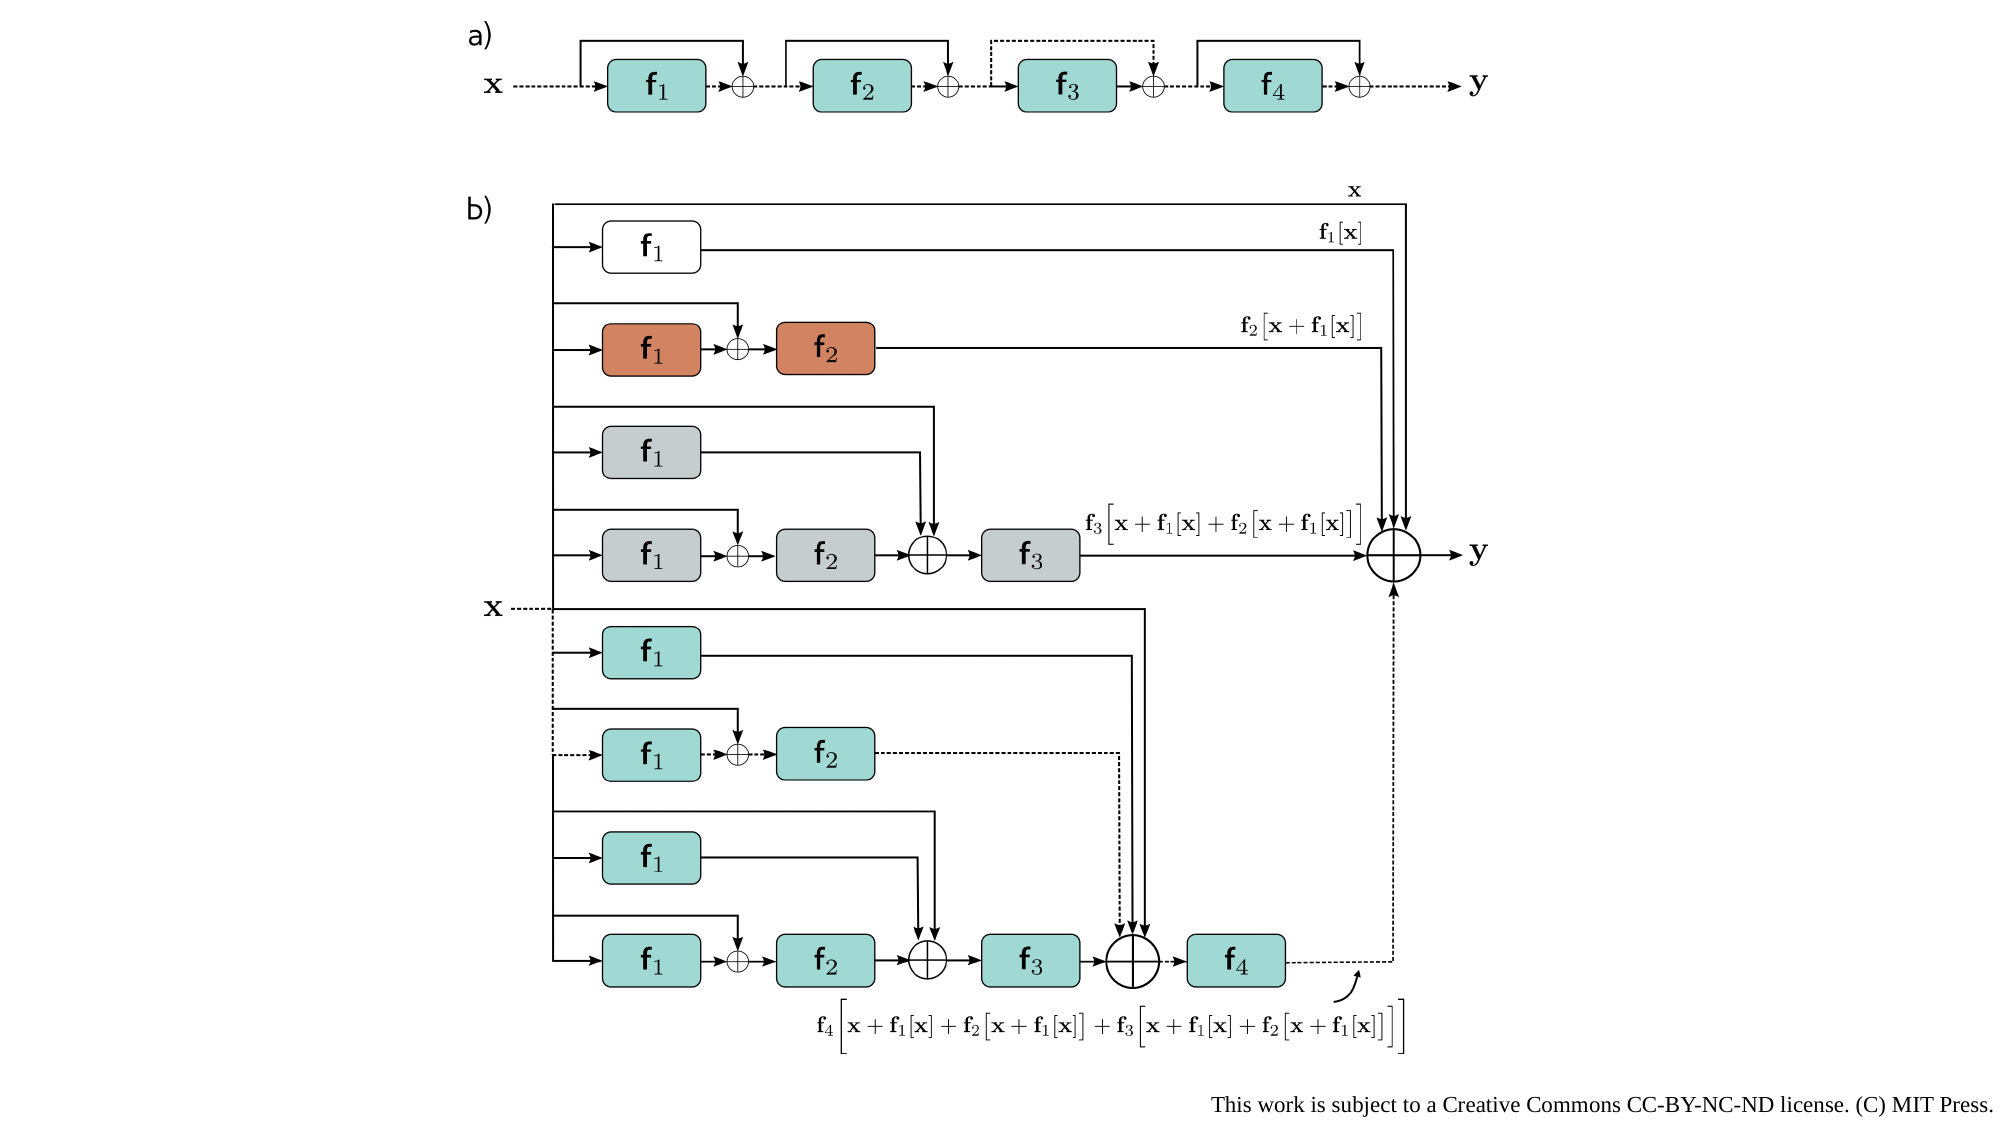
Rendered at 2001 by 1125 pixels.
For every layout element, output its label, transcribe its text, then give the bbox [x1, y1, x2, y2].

text_box This work is subject to a Creative Commons CC-BY-NC-ND license. (C) MIT Press. [1196, 1082, 2000, 1125]
picture [468, 20, 1488, 1054]
